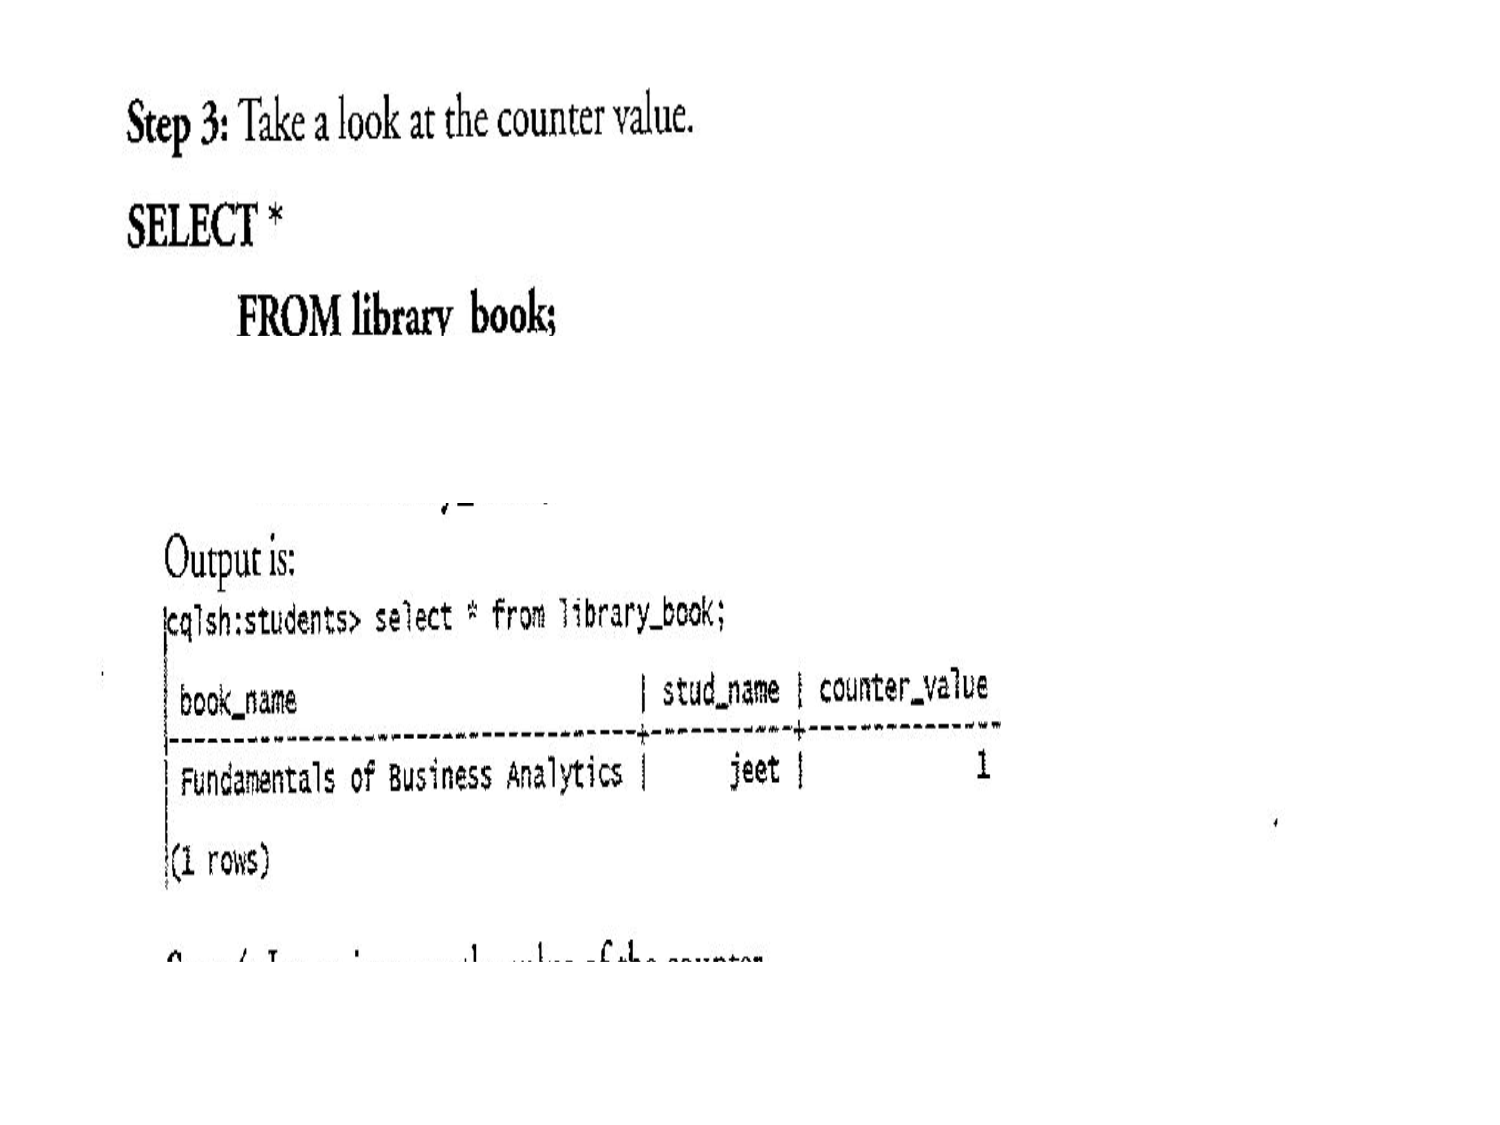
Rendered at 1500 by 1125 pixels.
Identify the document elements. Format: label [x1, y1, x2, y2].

picture [0, 503, 1448, 963]
picture [29, 66, 1500, 336]
